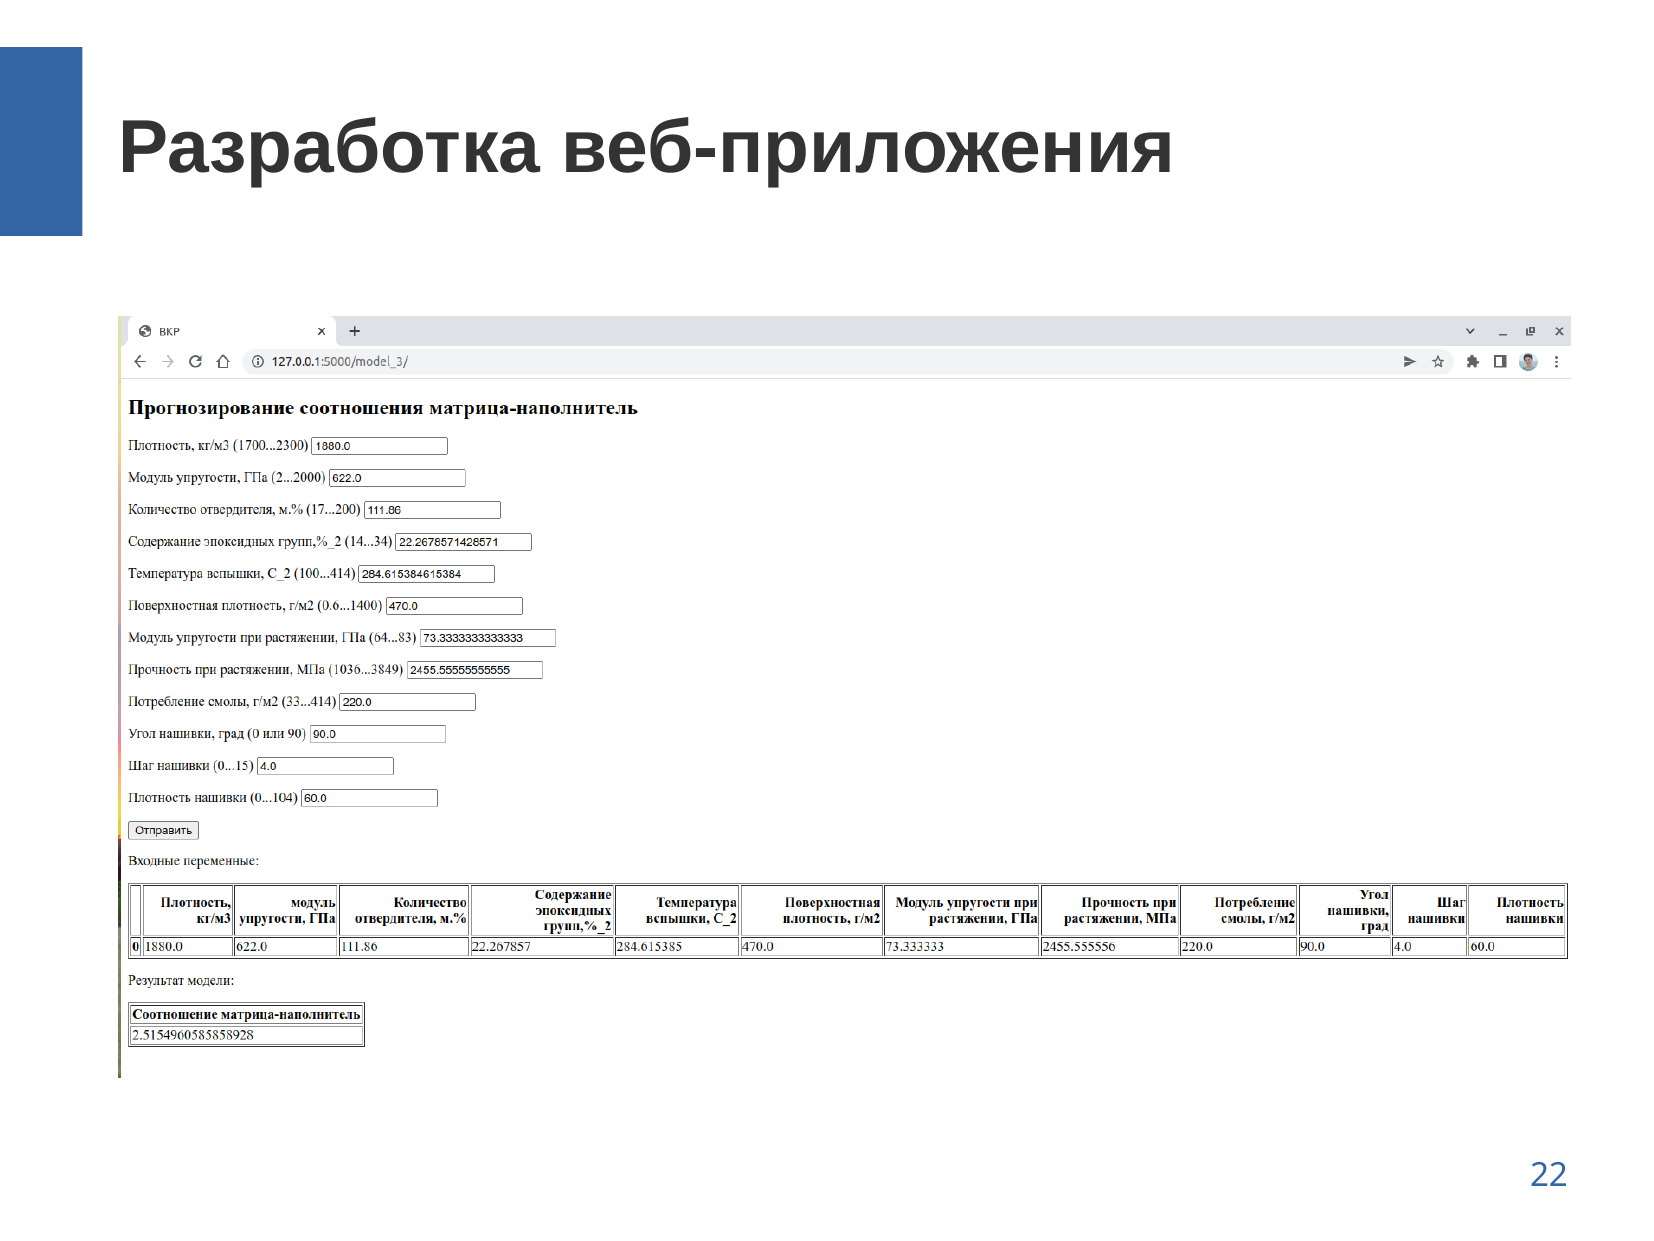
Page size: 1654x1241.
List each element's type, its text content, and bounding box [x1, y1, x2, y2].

text_box Разработка веб-приложения [118, 49, 1571, 236]
picture [117, 315, 1571, 1078]
